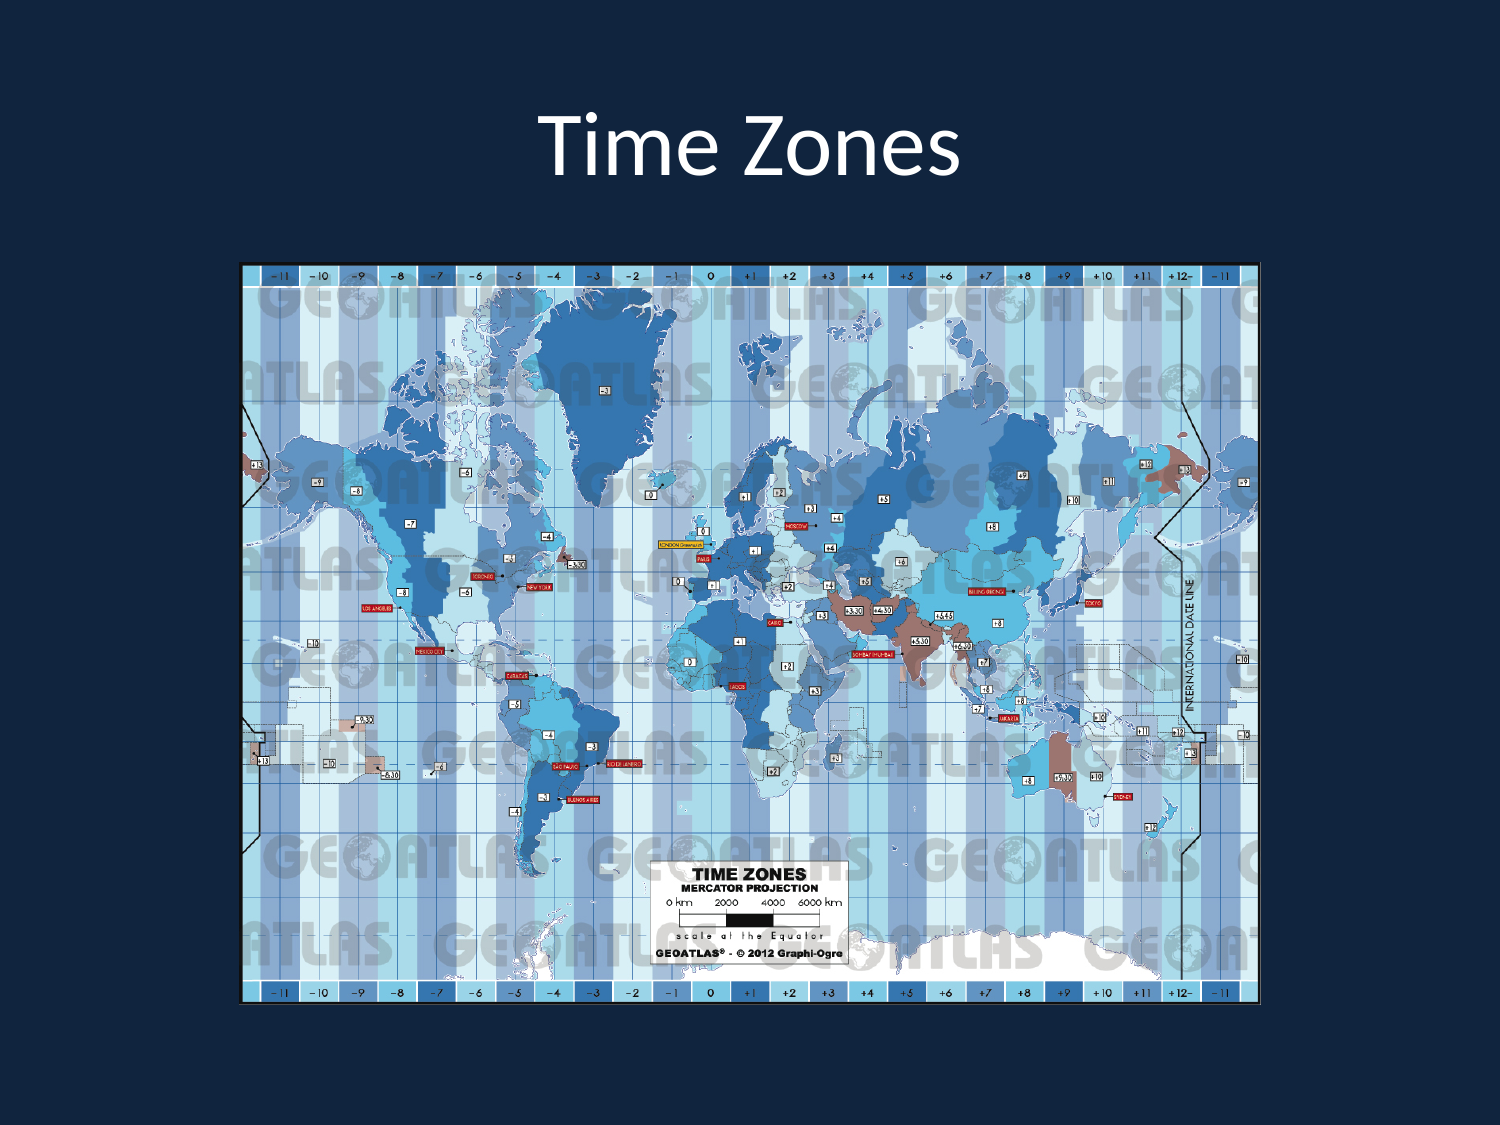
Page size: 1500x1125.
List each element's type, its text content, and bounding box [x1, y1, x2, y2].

title Time Zones [75, 45, 1425, 233]
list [238, 262, 1261, 1006]
